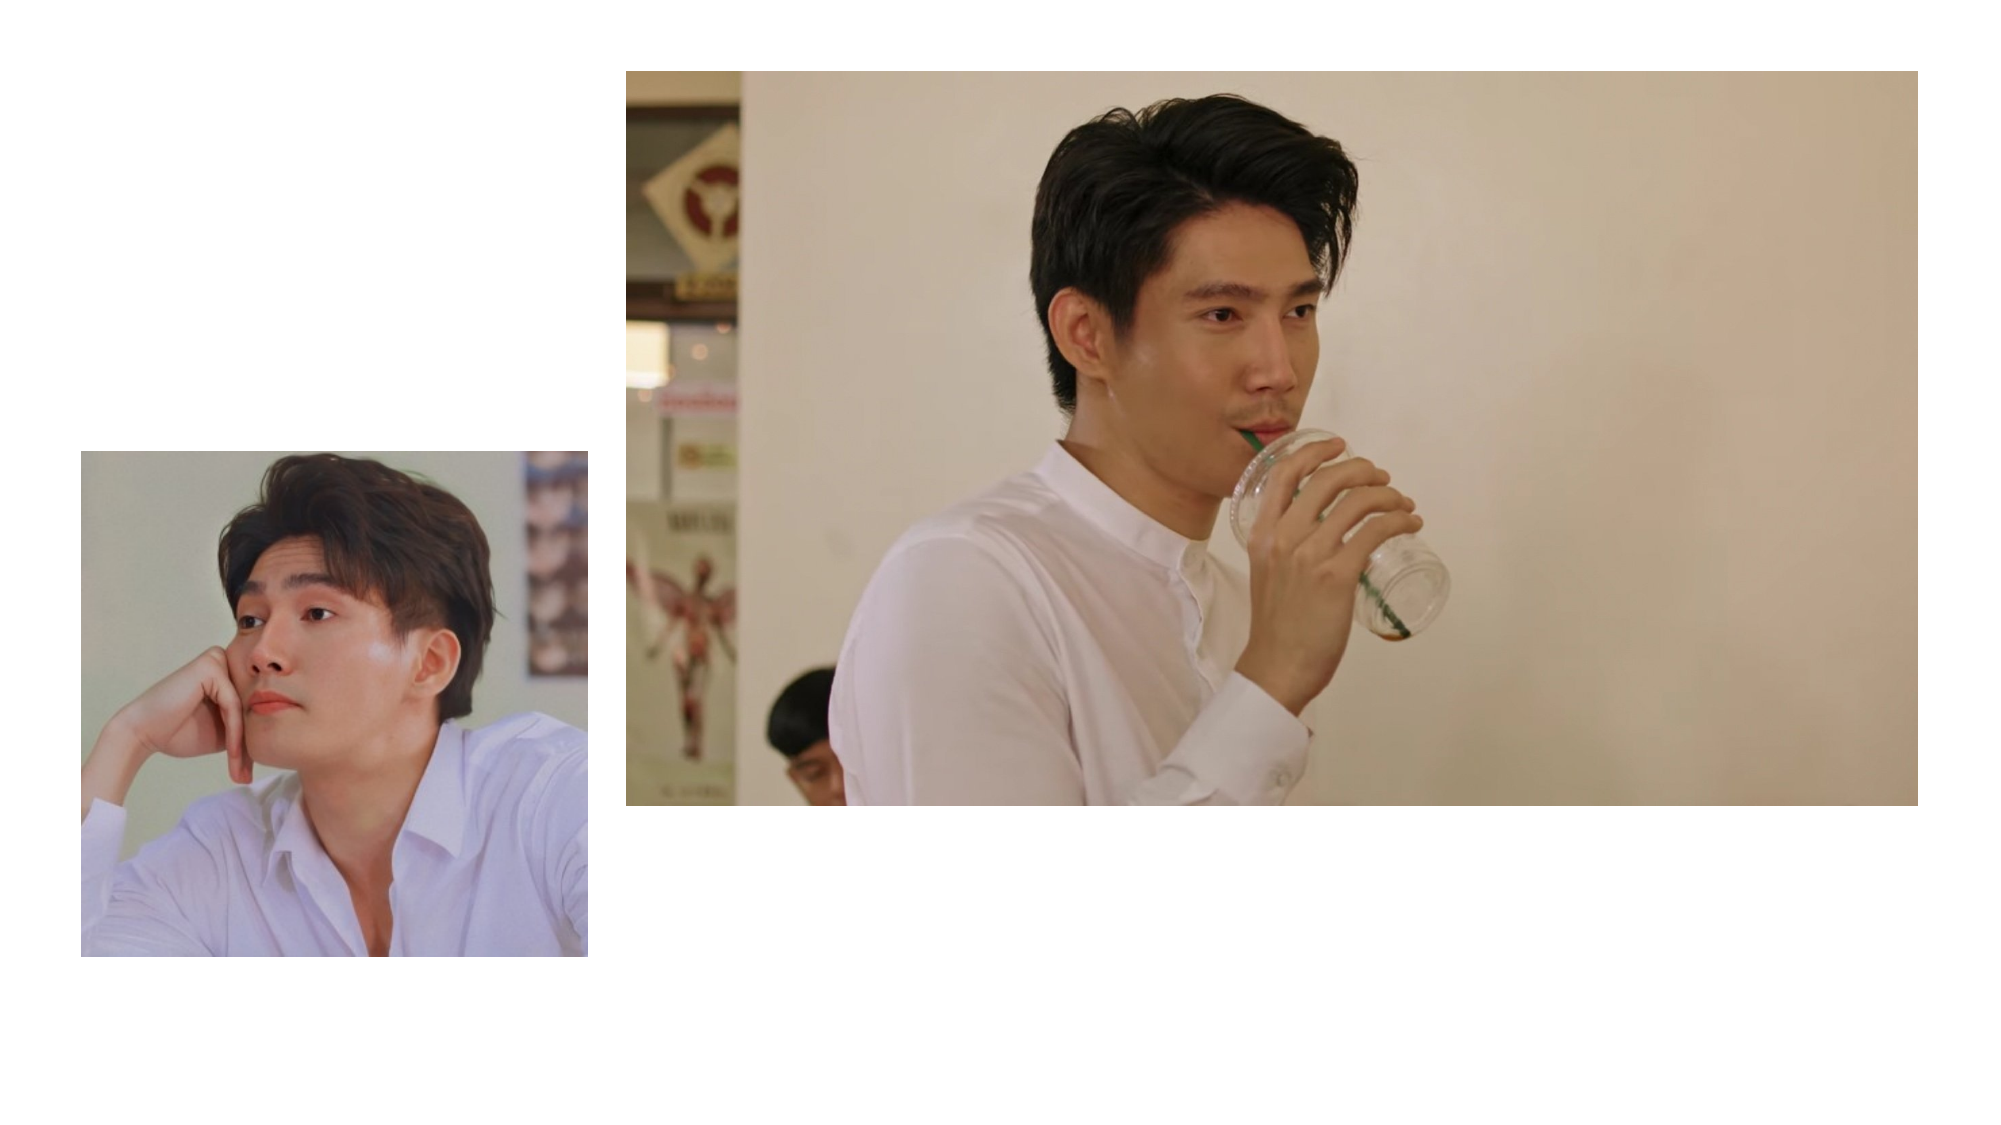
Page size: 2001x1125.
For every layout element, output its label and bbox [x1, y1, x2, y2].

picture [81, 451, 588, 958]
picture [626, 71, 1918, 806]
